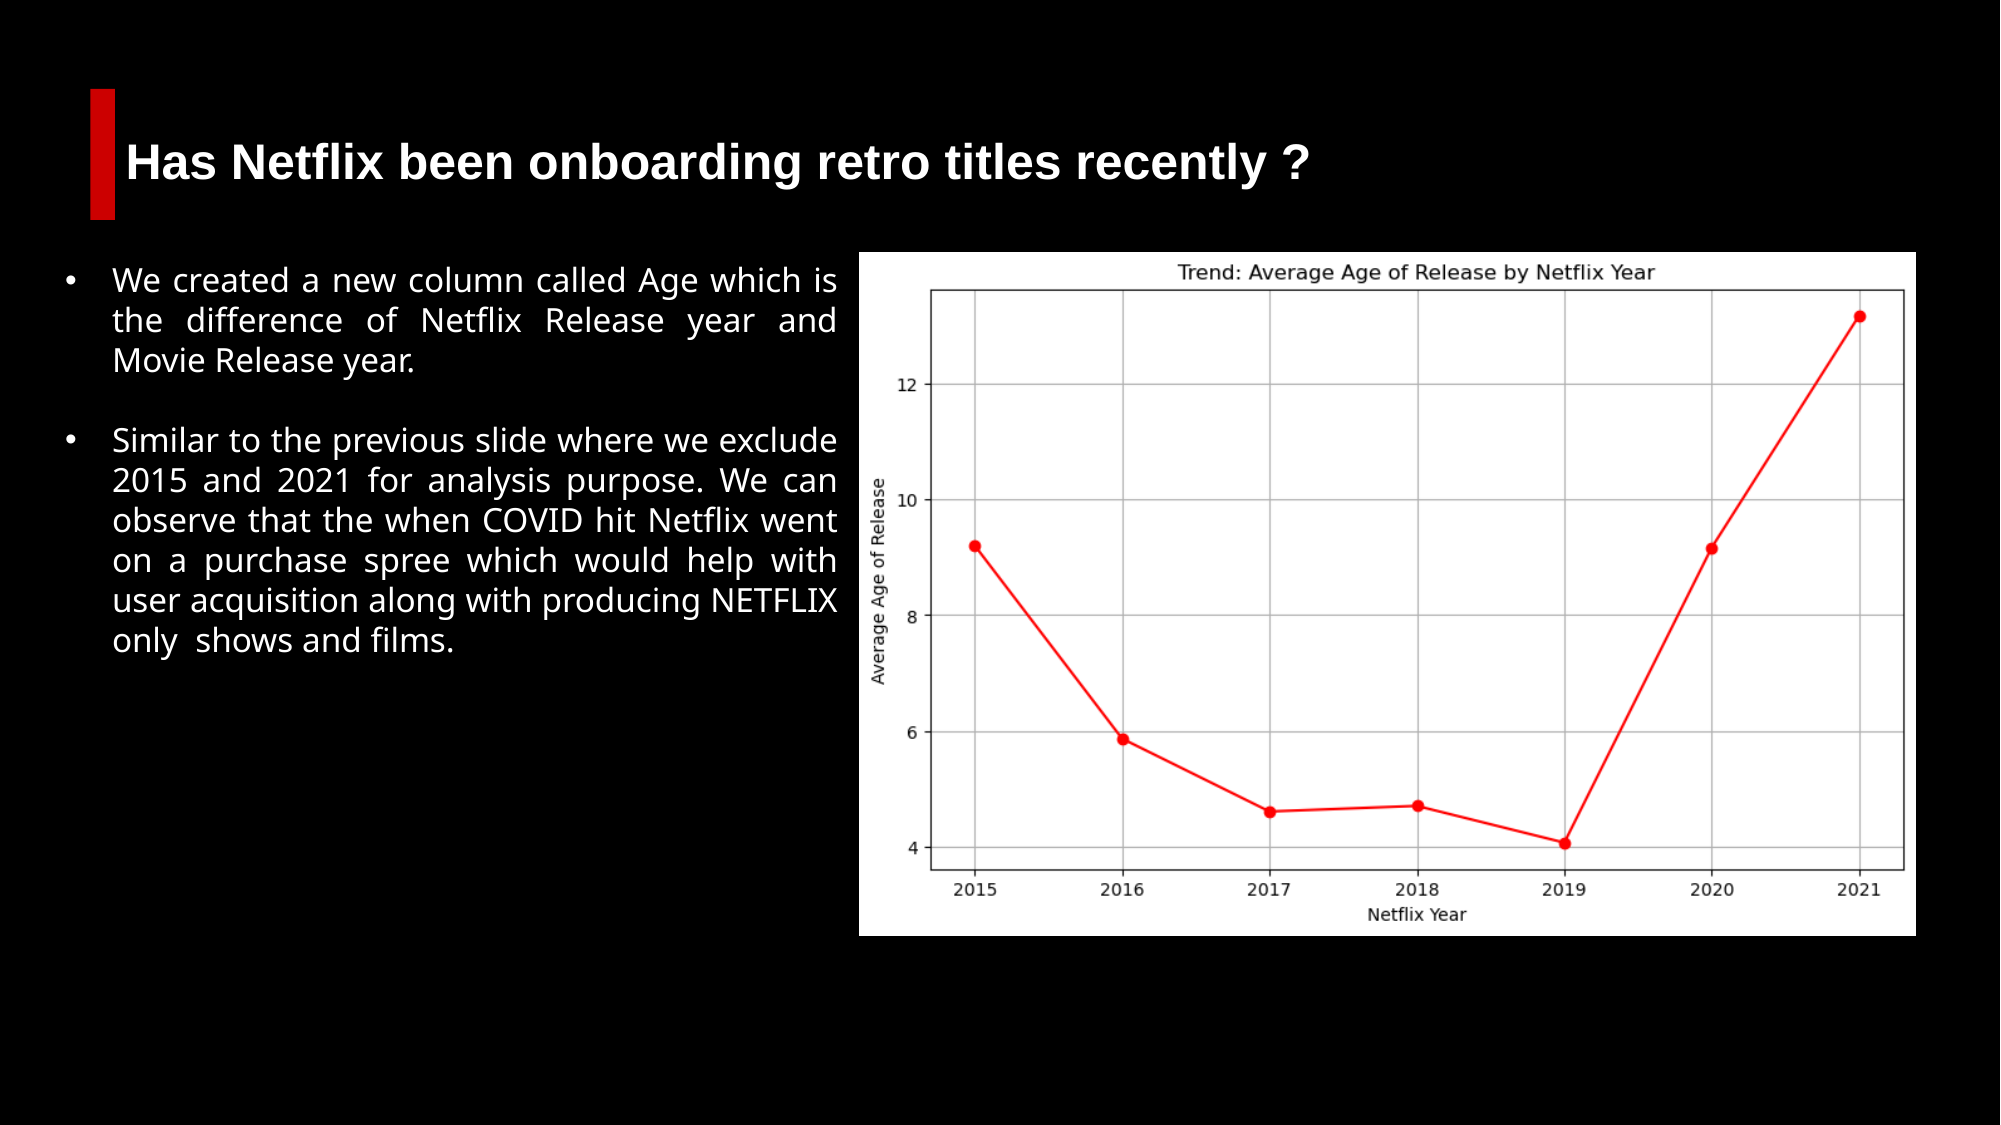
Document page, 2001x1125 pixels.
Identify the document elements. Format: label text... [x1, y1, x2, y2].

picture [859, 252, 1916, 937]
text_box [89, 88, 116, 221]
text_box We created a new column called Age which is the difference of Netflix Release year and Movie Release year. Similar to the previous slide where we exclude 2015 and 2021 for analysis purpose. We can observe that the when COVID hit Netflix went on a purchase spree which would help with user acquisition along with producing NETFLIX only shows and films. [50, 252, 854, 667]
text_box Has Netflix been onboarding retro titles recently ? [125, 66, 1388, 253]
